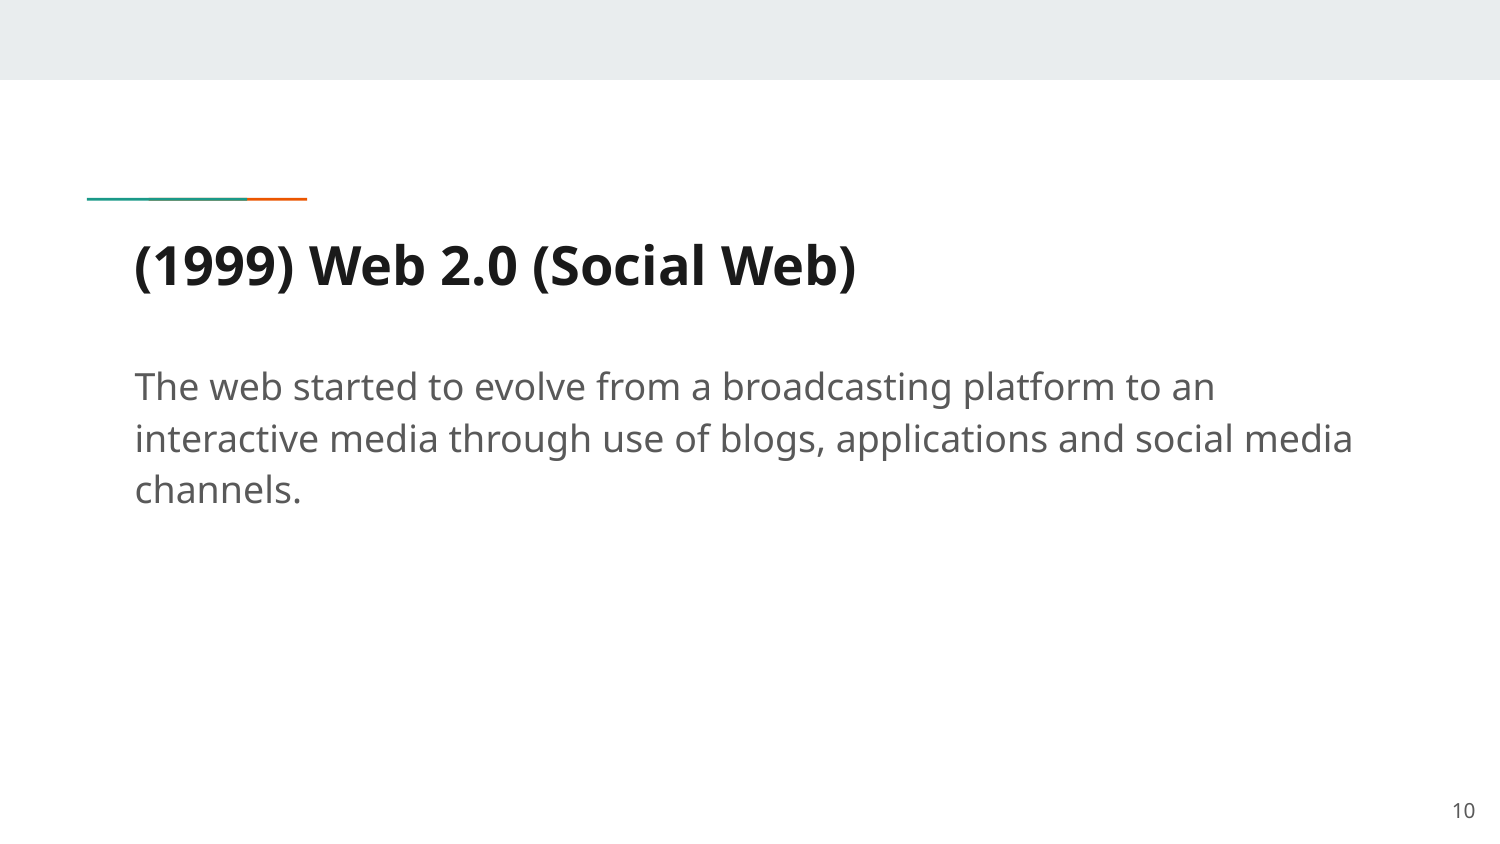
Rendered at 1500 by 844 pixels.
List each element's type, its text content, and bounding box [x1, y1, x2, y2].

list The web started to evolve from a broadcasting platform to an interactive media through use of blogs, applications and social media channels. [119, 341, 1381, 712]
title (1999) Web 2.0 (Social Web) [119, 216, 1381, 305]
slide_number ‹#› [1400, 779, 1491, 844]
